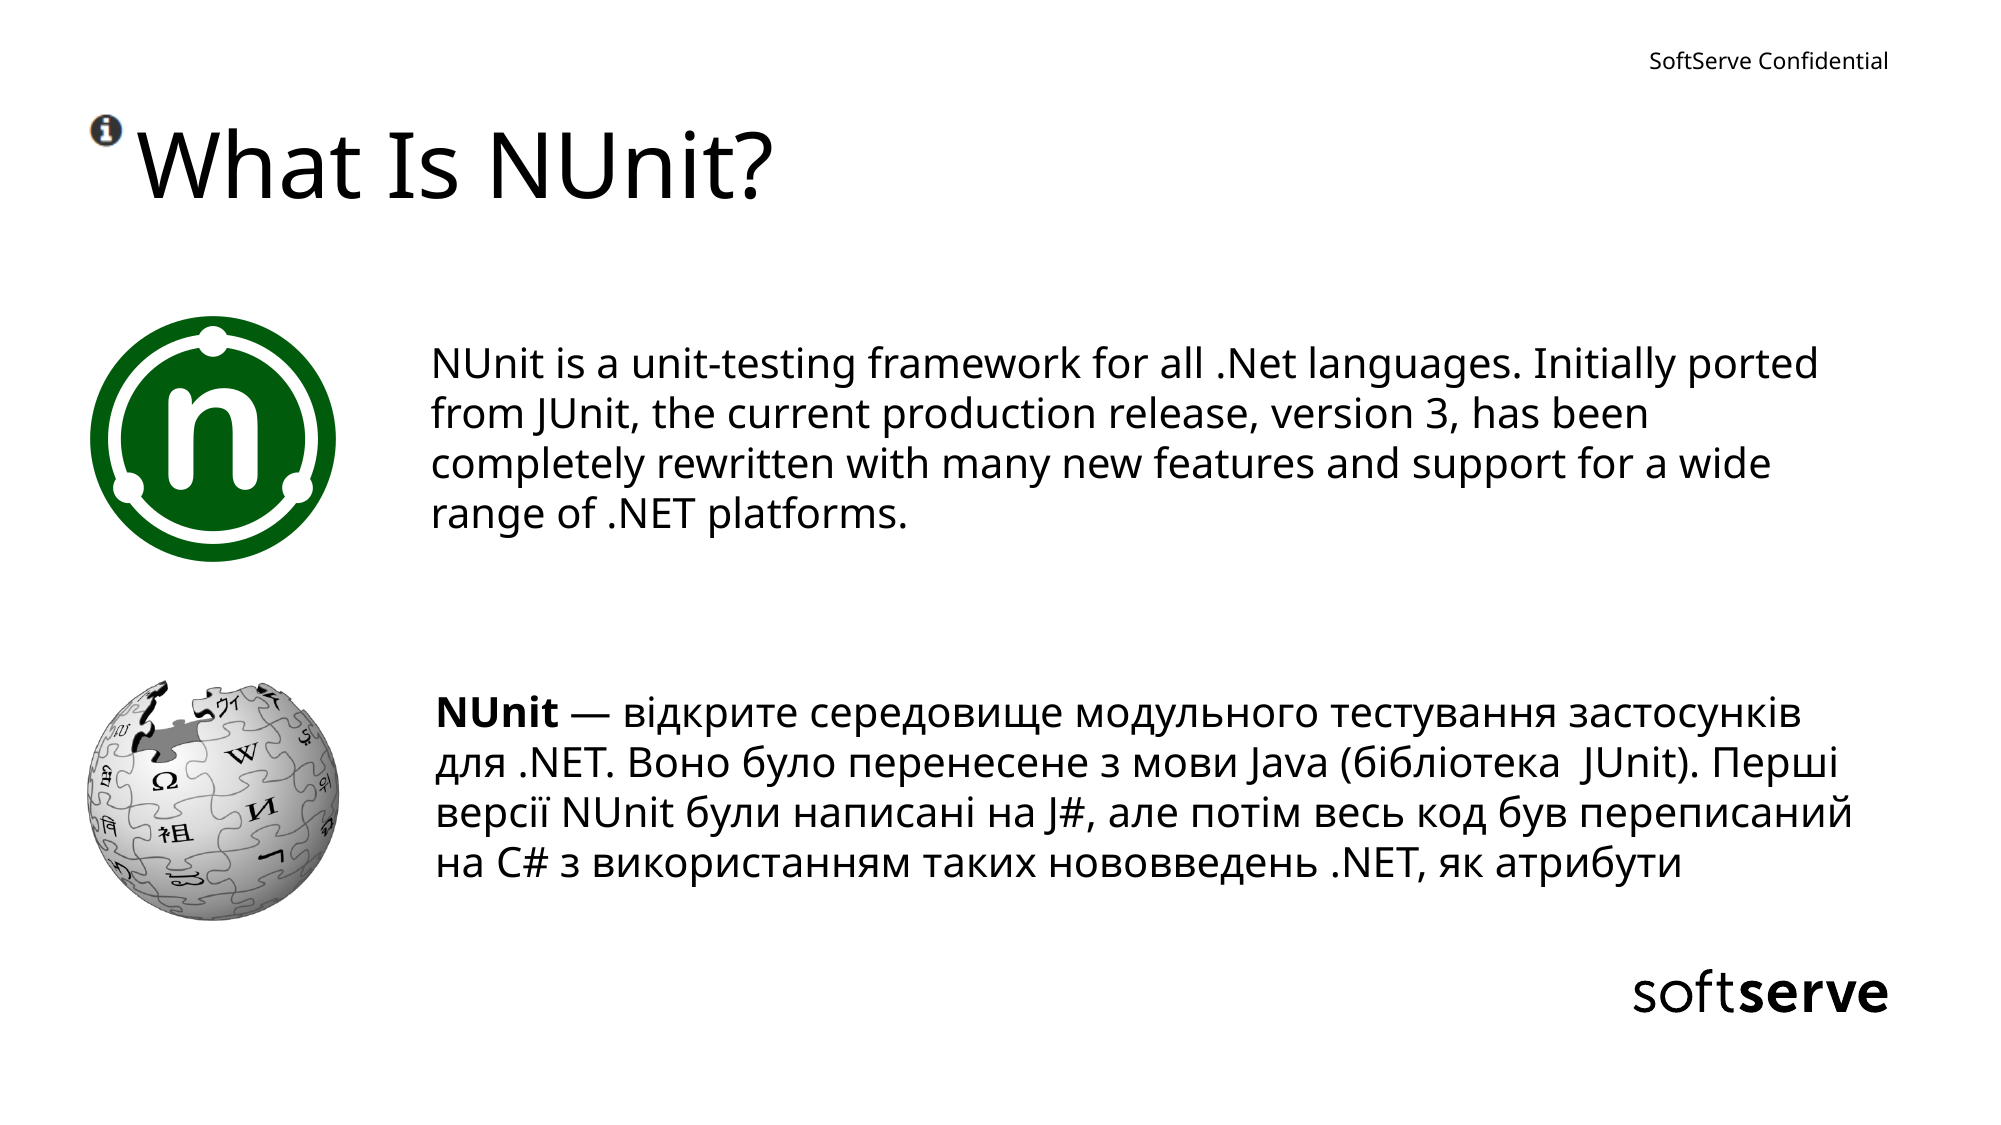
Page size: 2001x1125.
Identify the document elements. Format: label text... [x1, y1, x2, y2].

picture [85, 311, 341, 567]
text_box NUnit is a unit-testing framework for all .Net languages. Initially ported from JUnit, the current production release, version 3, has been completely rewritten with many new features and support for a wide range of .NET platforms. [430, 329, 1883, 551]
picture [85, 107, 130, 152]
picture [85, 678, 341, 934]
title What Is NUnit? [112, 112, 1888, 225]
list NUnit — відкрите середовище модульного тестування застосунків для .NET. Воно було перенесене з мови Java (бібліотека JUnit). Перші версії NUnit були написані на J#, але потім весь код був переписаний на C# з використанням таких нововведень .NET, як атрибути [435, 678, 1888, 900]
